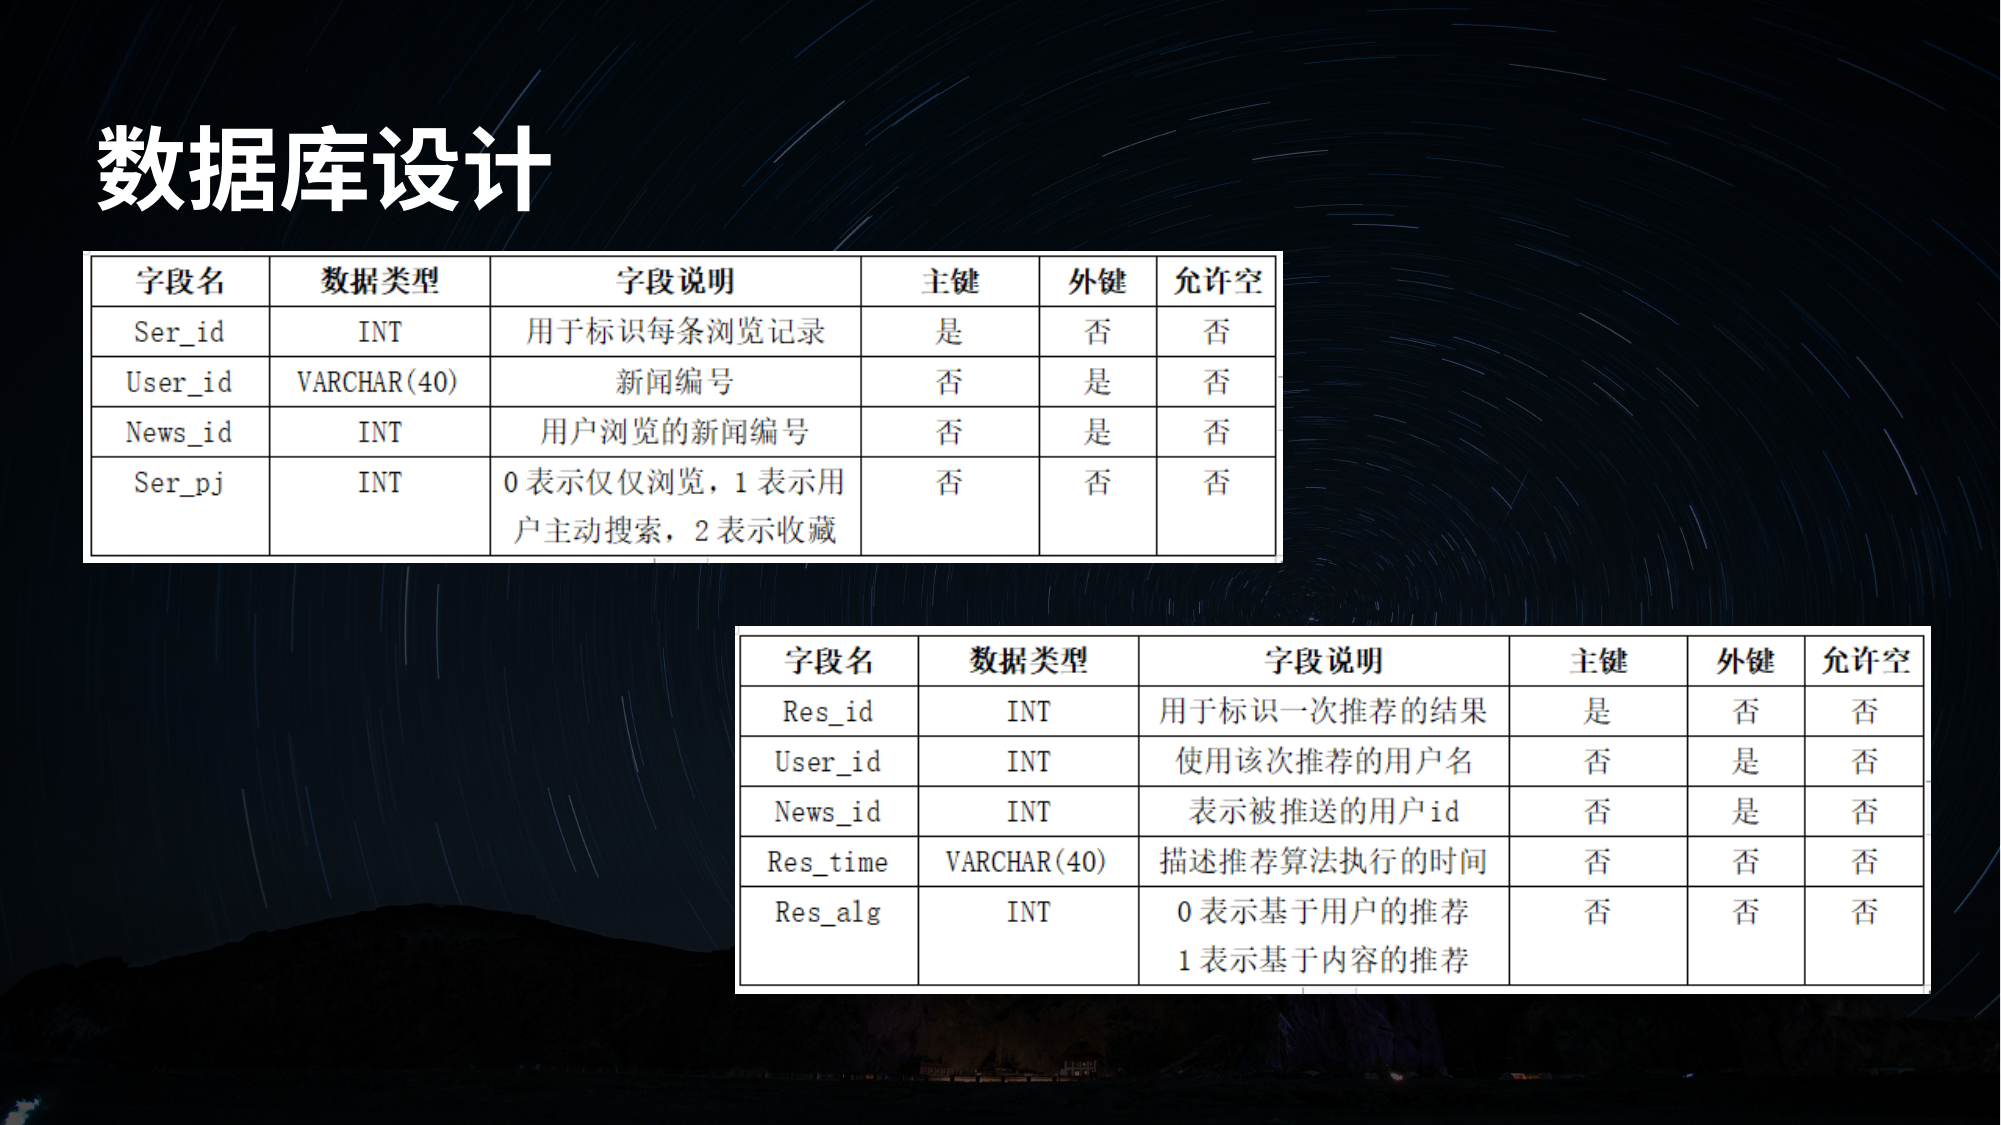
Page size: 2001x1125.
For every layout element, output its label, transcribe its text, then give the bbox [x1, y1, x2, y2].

text_box 数据库设计 [84, 106, 566, 228]
picture [0, 0, 2001, 1125]
